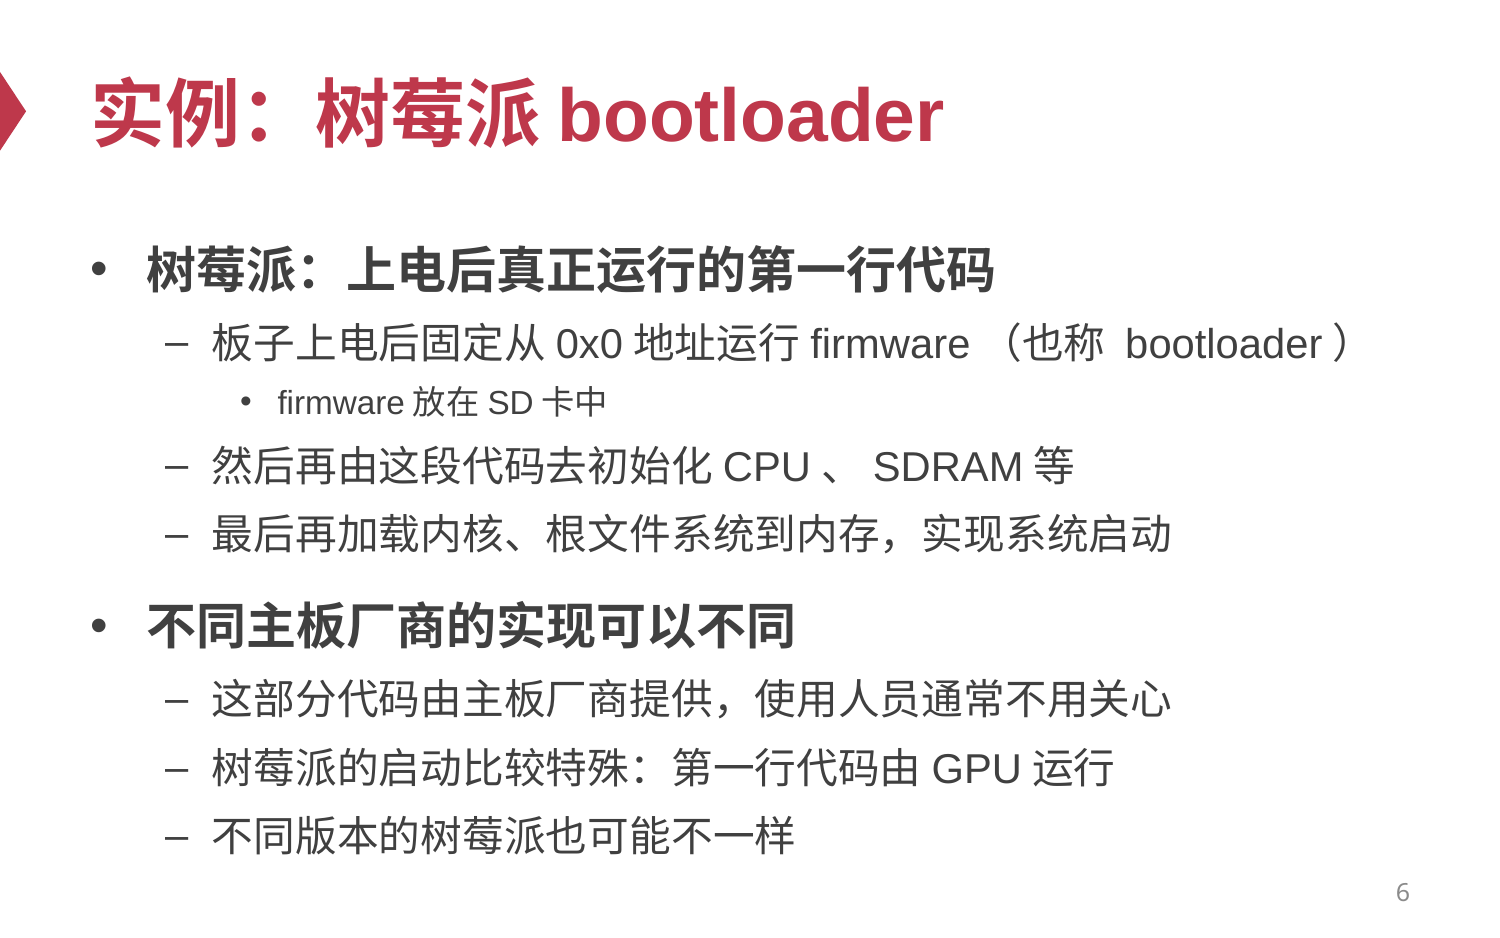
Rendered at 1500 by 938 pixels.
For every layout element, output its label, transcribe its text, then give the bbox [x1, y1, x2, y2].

slide_number 6 [1074, 868, 1425, 919]
list 树莓派：上电后真正运行的第一行代码 板子上电后固定从0x0地址运行firmware（也称 bootloader） firmware放在SD卡中 然后再由这段代码去初始化CPU、SDRAM等 最后再加载内核、根文件系统到内存，实现系统启动 不同主板厂商的实现可以不同 这部分代码由主板厂商提供，使用人员通常不用关心 树莓派的启动比较特殊：第一行代码由GPU运行 不同版本的树莓派也可能不一样 [75, 218, 1425, 883]
title 实例：树莓派bootloader [75, 37, 1425, 186]
